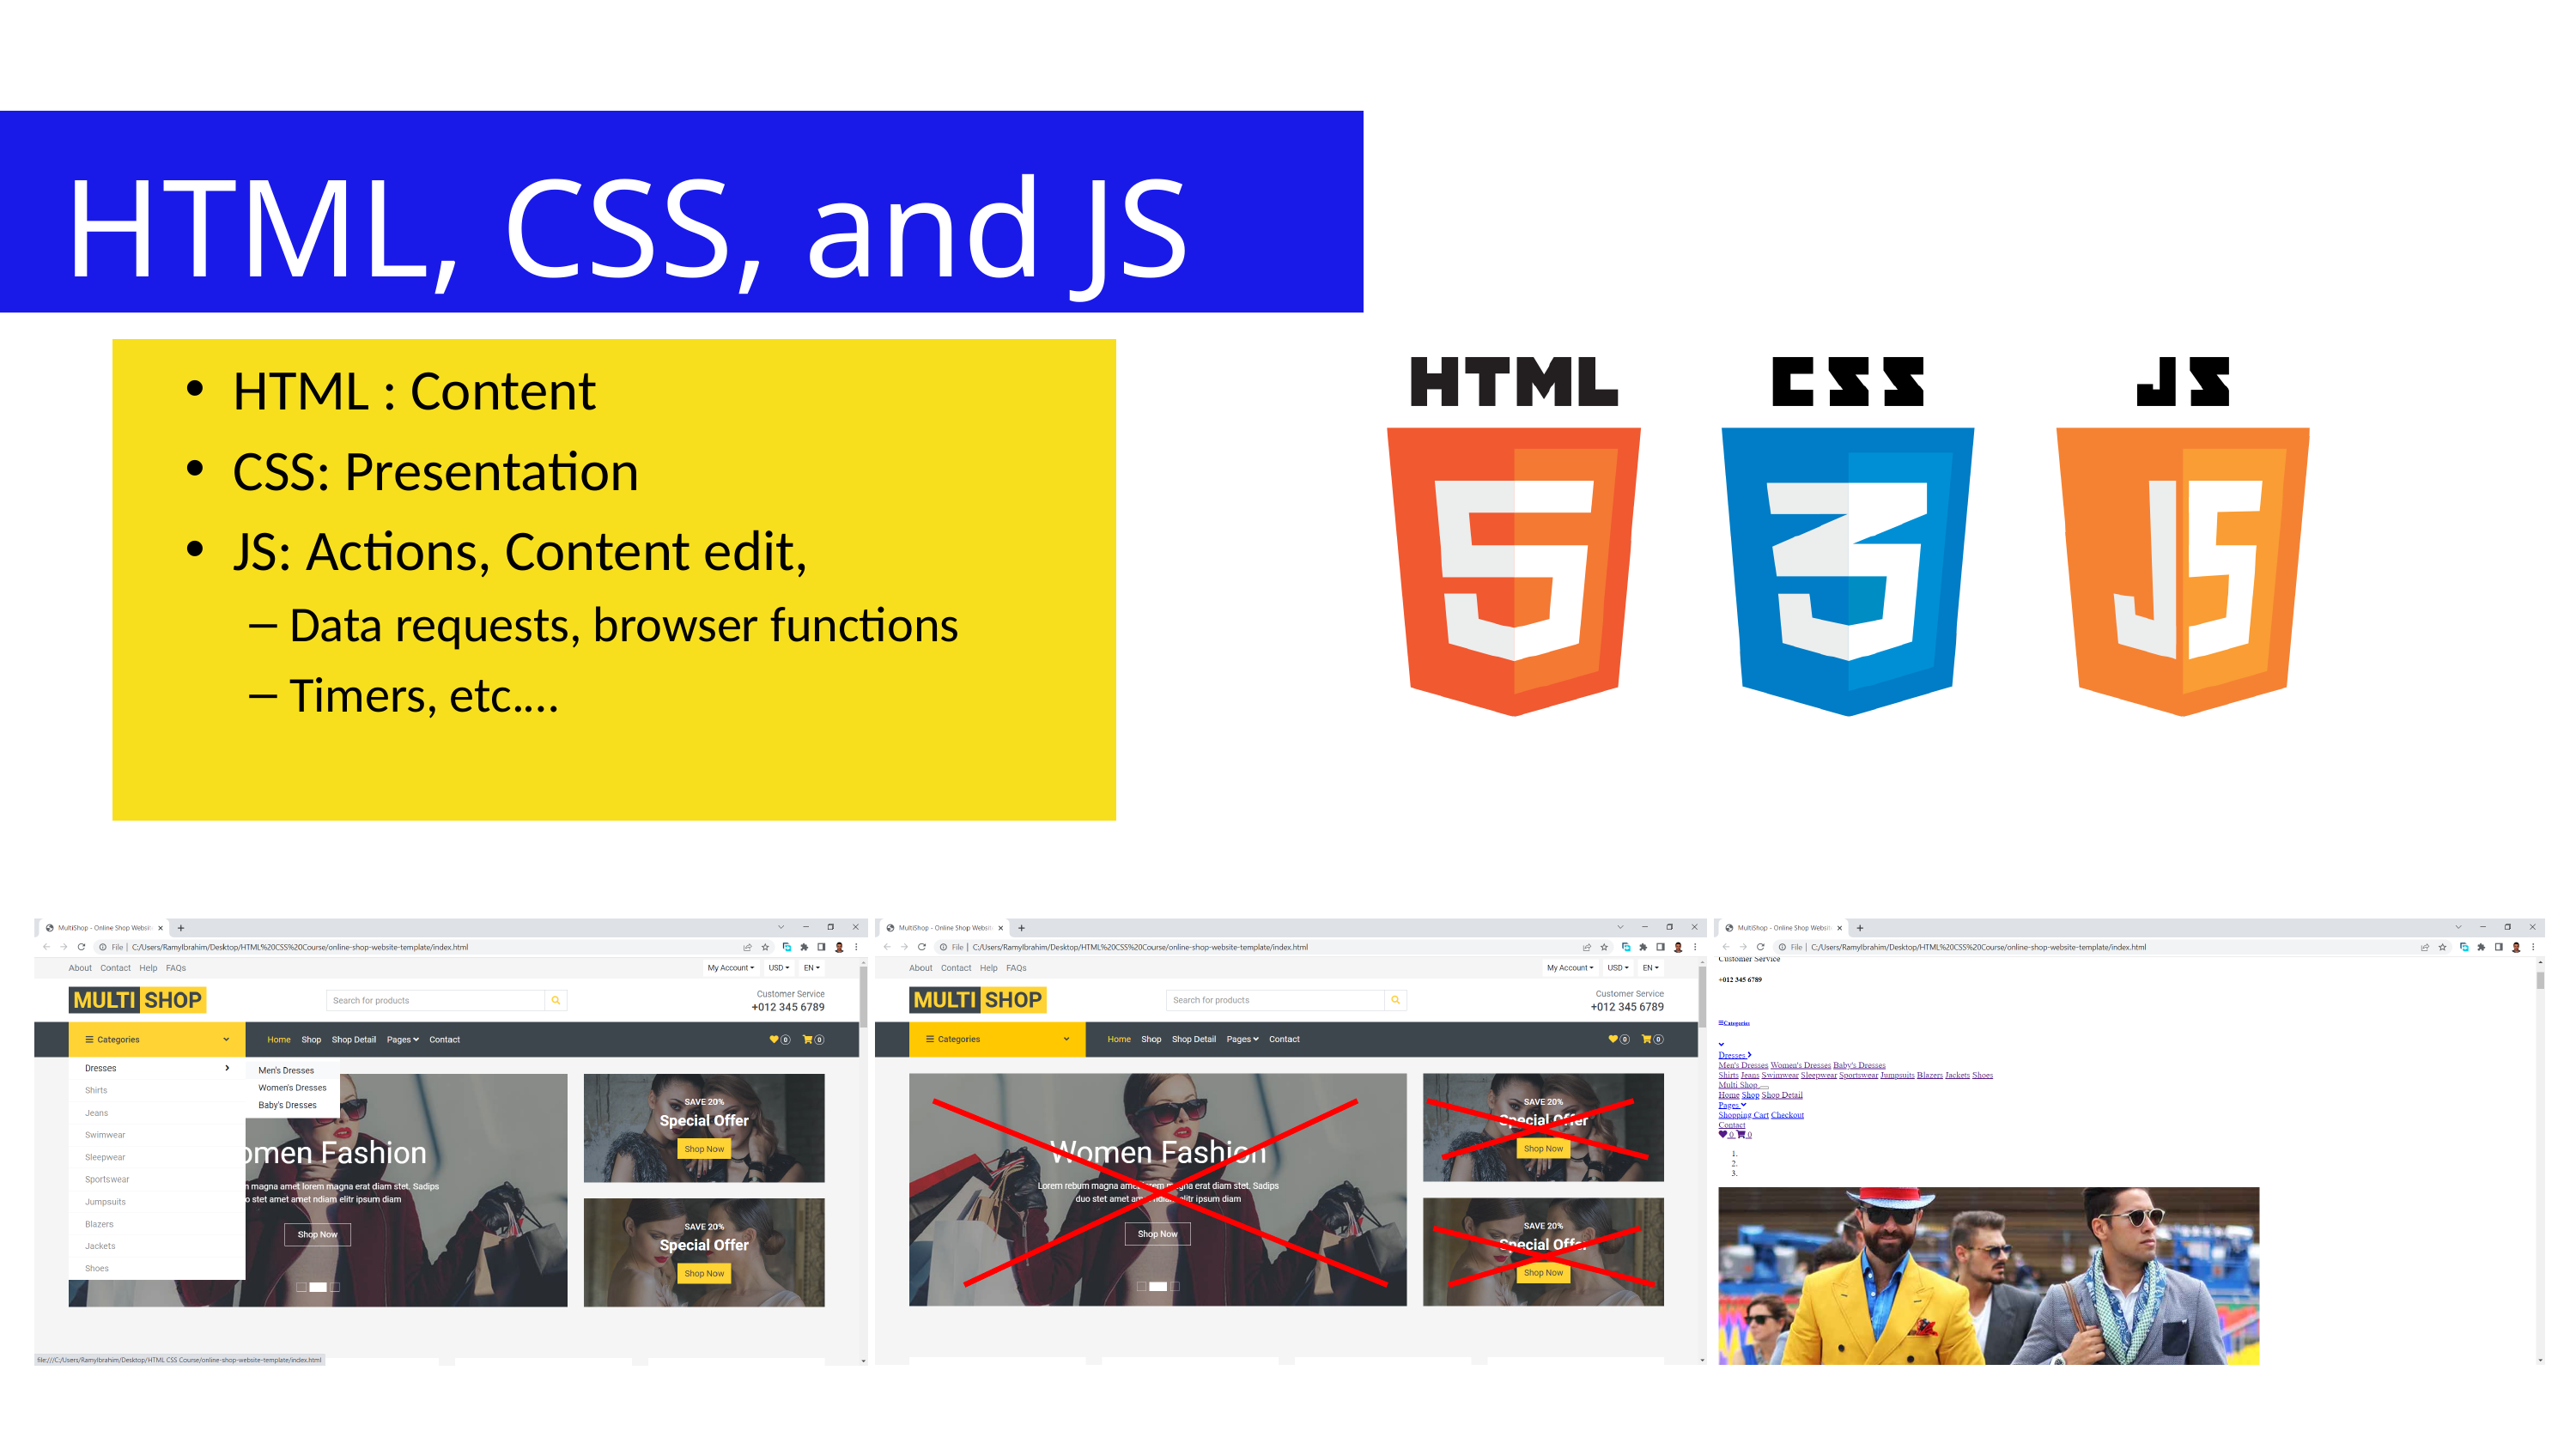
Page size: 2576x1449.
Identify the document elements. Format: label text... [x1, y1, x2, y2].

text_box HTML, CSS, and JS [62, 159, 1350, 304]
picture [1387, 356, 2310, 717]
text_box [875, 919, 1707, 1365]
list HTML : Content CSS: Presentation JS: Actions, Content edit, Data requests, browser functions Timers, etc.… [172, 346, 2088, 909]
picture [1713, 919, 2545, 1365]
text_box [0, 111, 1364, 313]
text_box [112, 339, 1117, 822]
picture [34, 919, 868, 1367]
